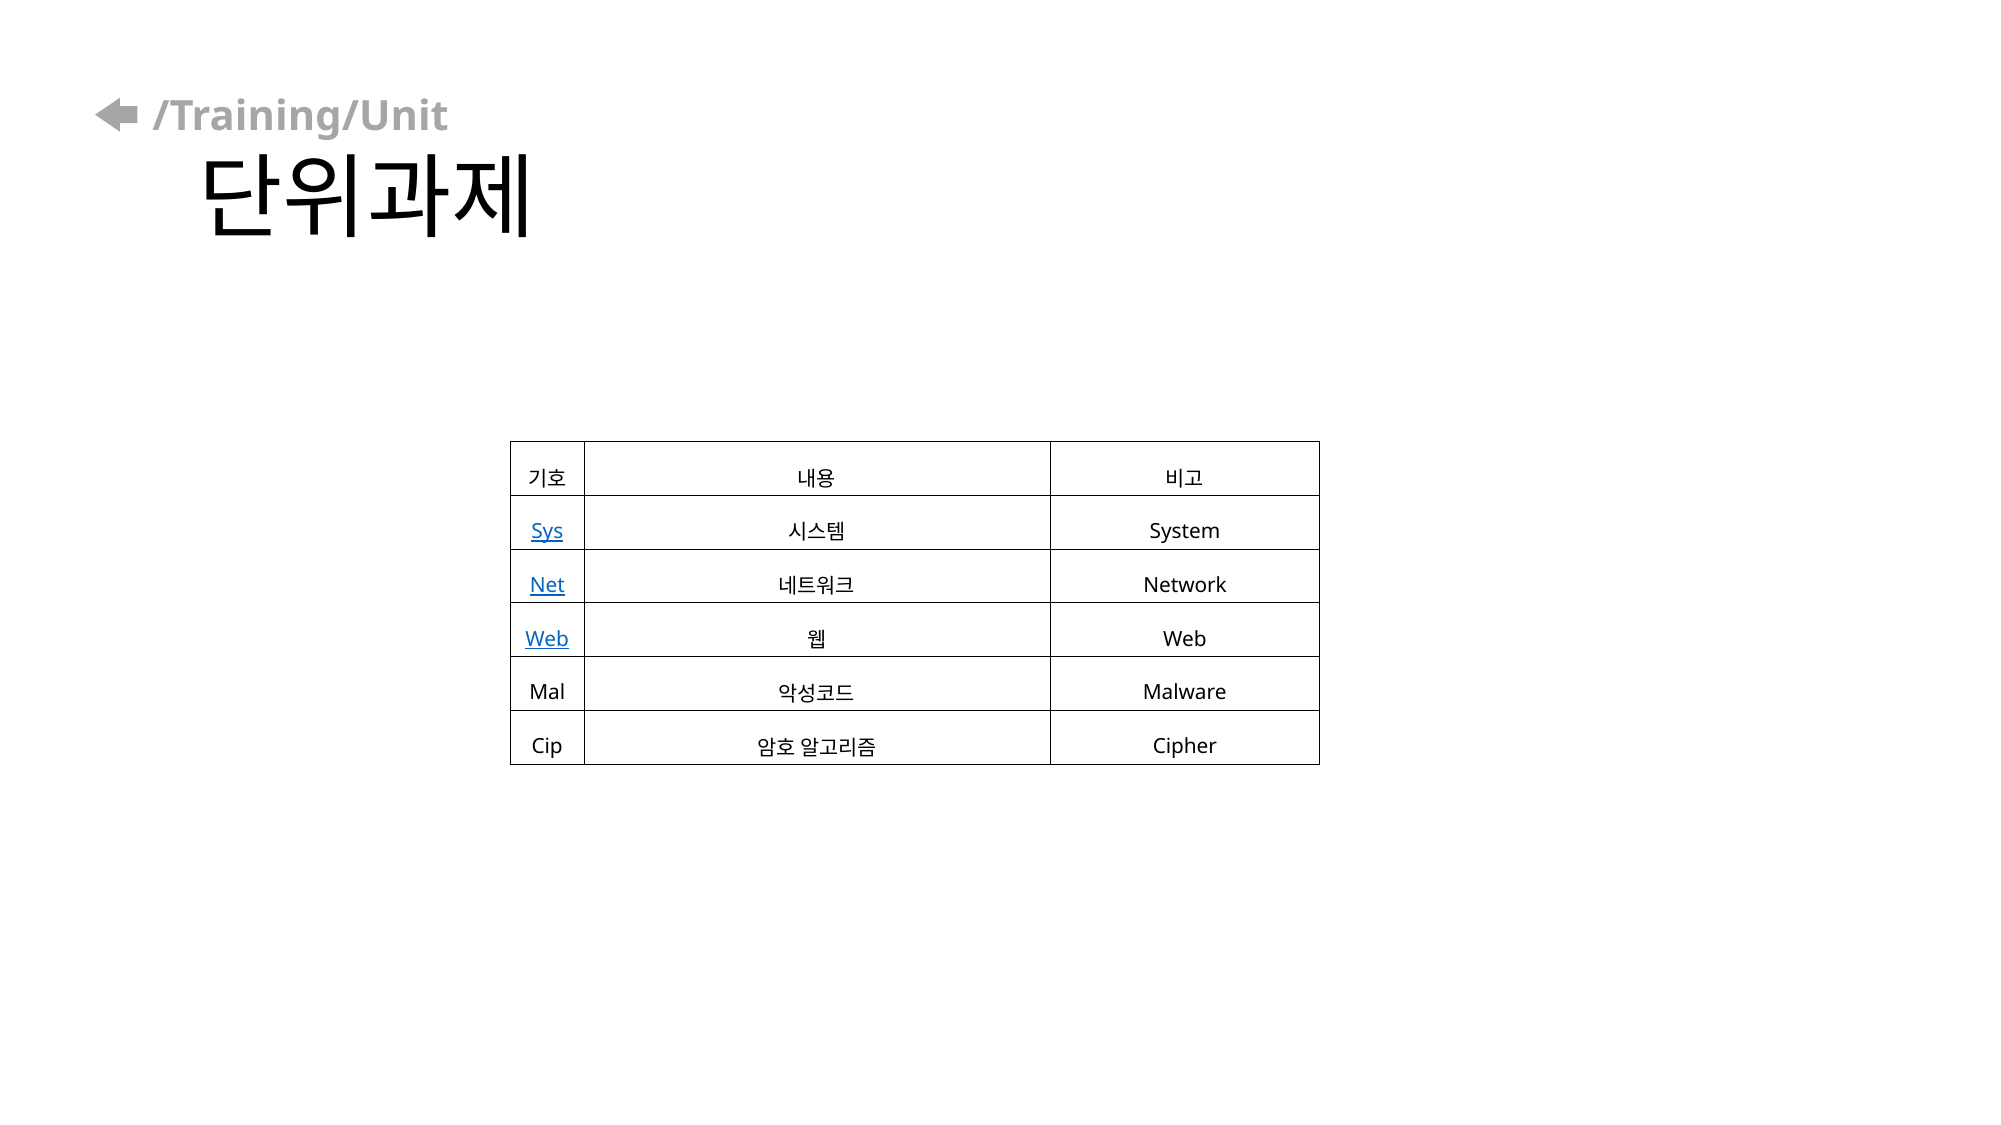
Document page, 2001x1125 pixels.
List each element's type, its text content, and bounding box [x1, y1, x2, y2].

title /Training/Unit 단위과제 [137, 59, 1863, 278]
table_header 기호 [511, 442, 584, 495]
table_cell 네트워크 [585, 550, 1050, 602]
table_cell 악성코드 [585, 657, 1050, 710]
table_cell Cip [511, 711, 584, 764]
table_cell 암호 알고리즘 [585, 711, 1050, 764]
table_cell Web [511, 603, 584, 656]
table_cell System [1051, 496, 1319, 549]
table_header 비고 [1051, 442, 1319, 495]
table_cell Web [1051, 603, 1319, 656]
table_cell Sys [511, 496, 584, 549]
table_cell 웹 [585, 603, 1050, 656]
table_cell Mal [511, 657, 584, 710]
text_box [93, 95, 139, 134]
table_header 내용 [585, 442, 1050, 495]
table_cell Malware [1051, 657, 1319, 710]
table_cell Cipher [1051, 711, 1319, 764]
table_cell Network [1051, 550, 1319, 602]
table_cell Net [511, 550, 584, 602]
table_cell 시스템 [585, 496, 1050, 549]
